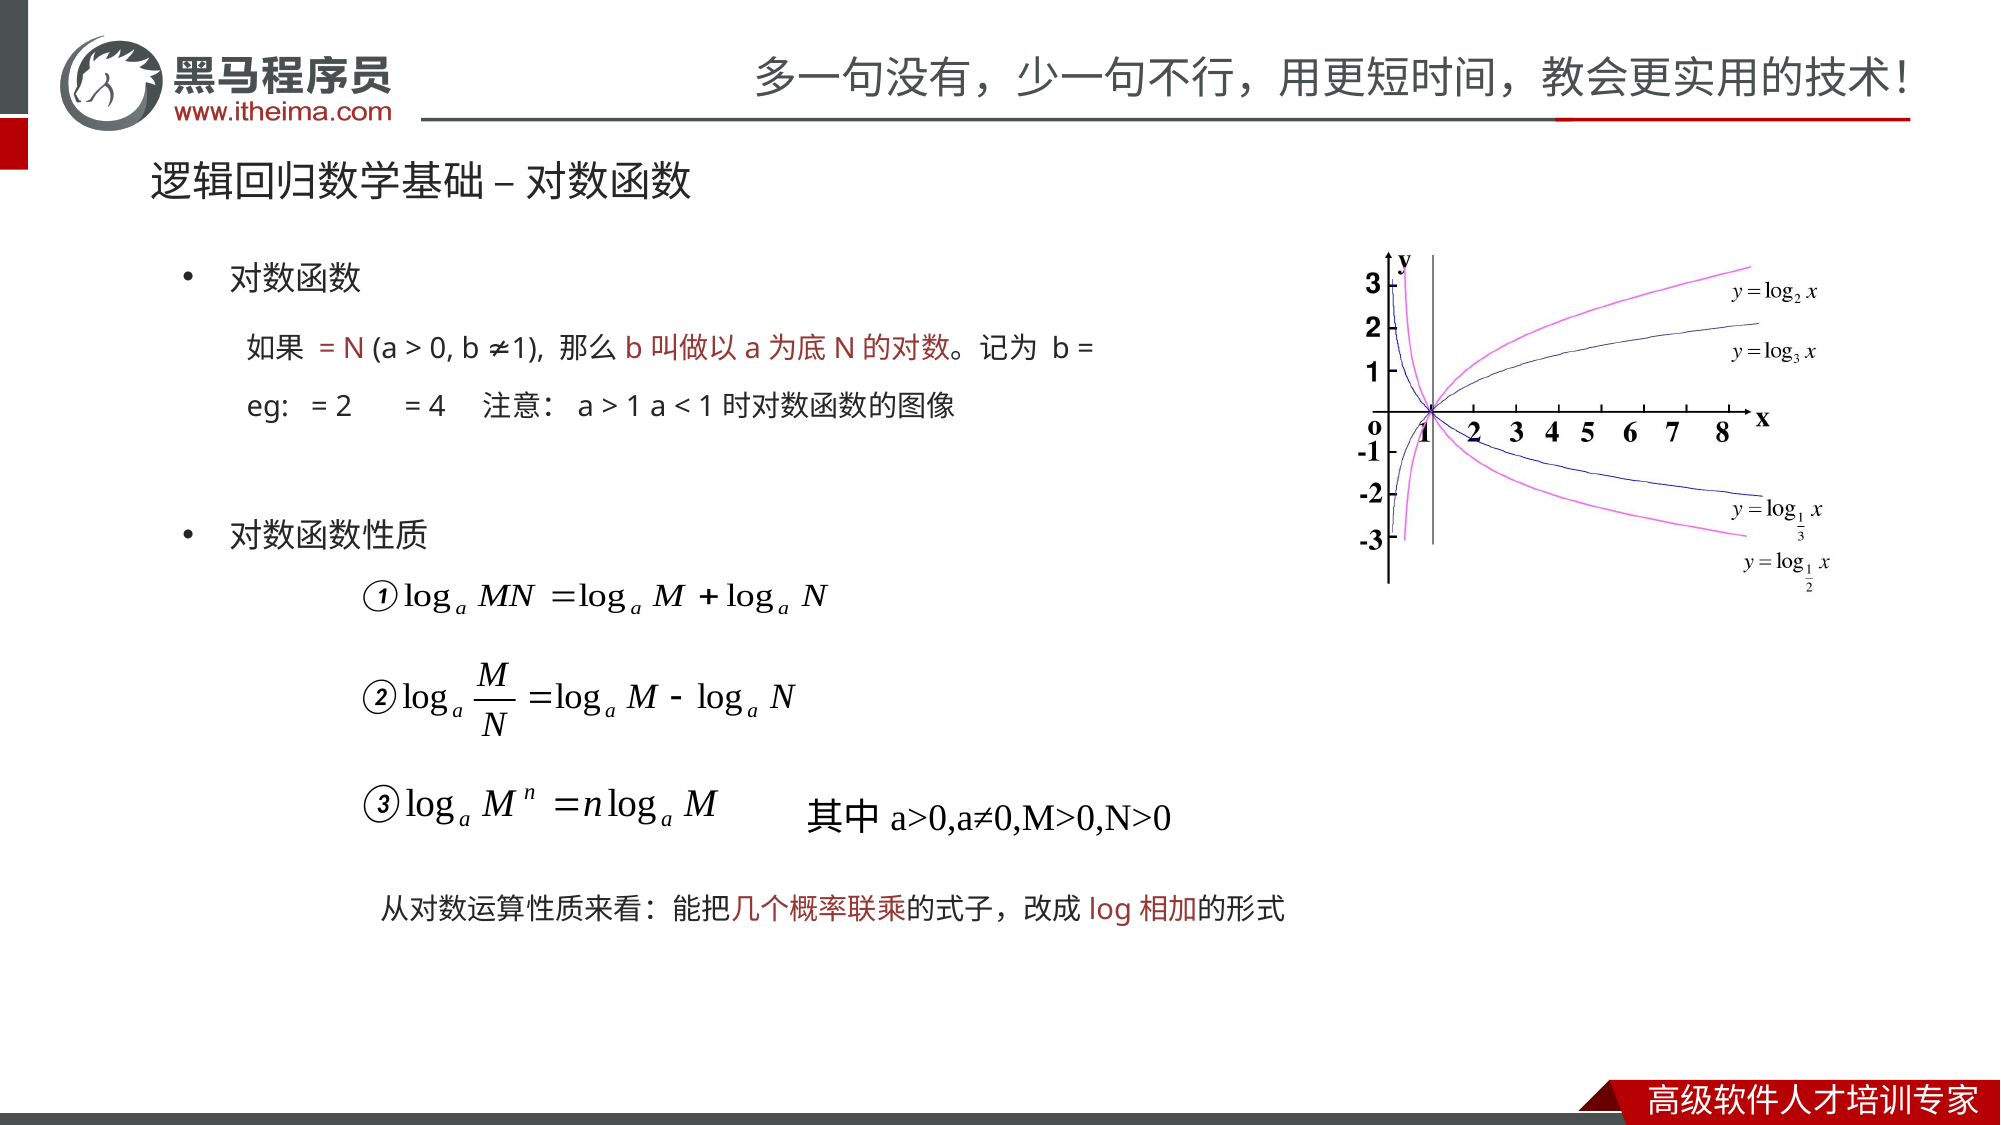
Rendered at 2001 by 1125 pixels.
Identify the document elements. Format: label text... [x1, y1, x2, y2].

text_box 对数函数 [167, 229, 827, 312]
title 逻辑回归数学基础 – 对数函数 [116, 137, 1177, 223]
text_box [354, 652, 806, 745]
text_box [354, 774, 730, 837]
text_box 其中a>0,a≠0,M>0,N>0 [791, 763, 1220, 846]
text_box 对数函数性质 [167, 486, 663, 569]
picture [1321, 212, 1833, 596]
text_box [354, 573, 838, 623]
text_box 从对数运算性质来看：能把几个概率联乘的式子，改成log相加的形式 [365, 865, 1403, 941]
picture [14, 1, 453, 179]
